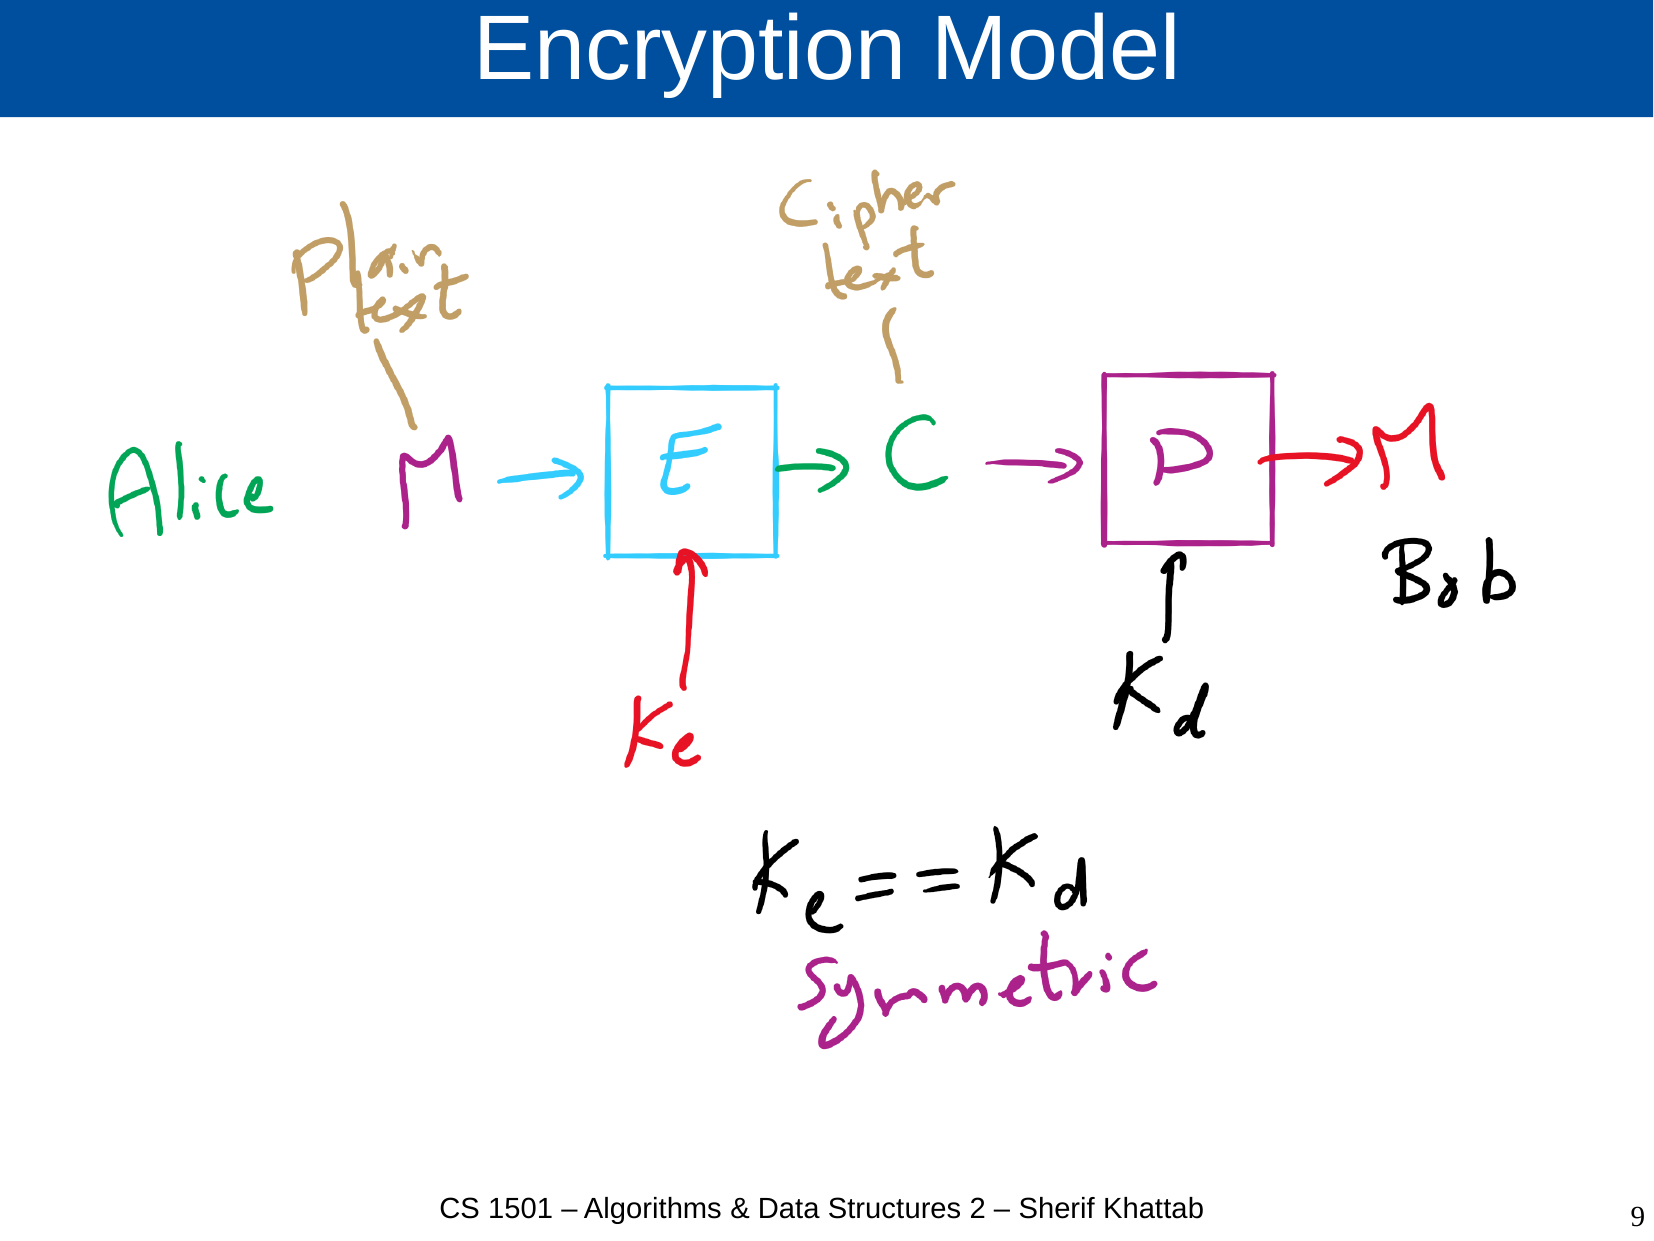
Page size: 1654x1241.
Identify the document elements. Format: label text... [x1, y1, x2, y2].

title Encryption Model [0, 0, 1654, 118]
picture [90, 152, 1533, 1114]
footer CS 1501 – Algorithms & Data Structures 2 – Sherif Khattab [407, 1191, 1238, 1241]
slide_number 9 [1265, 1199, 1646, 1241]
